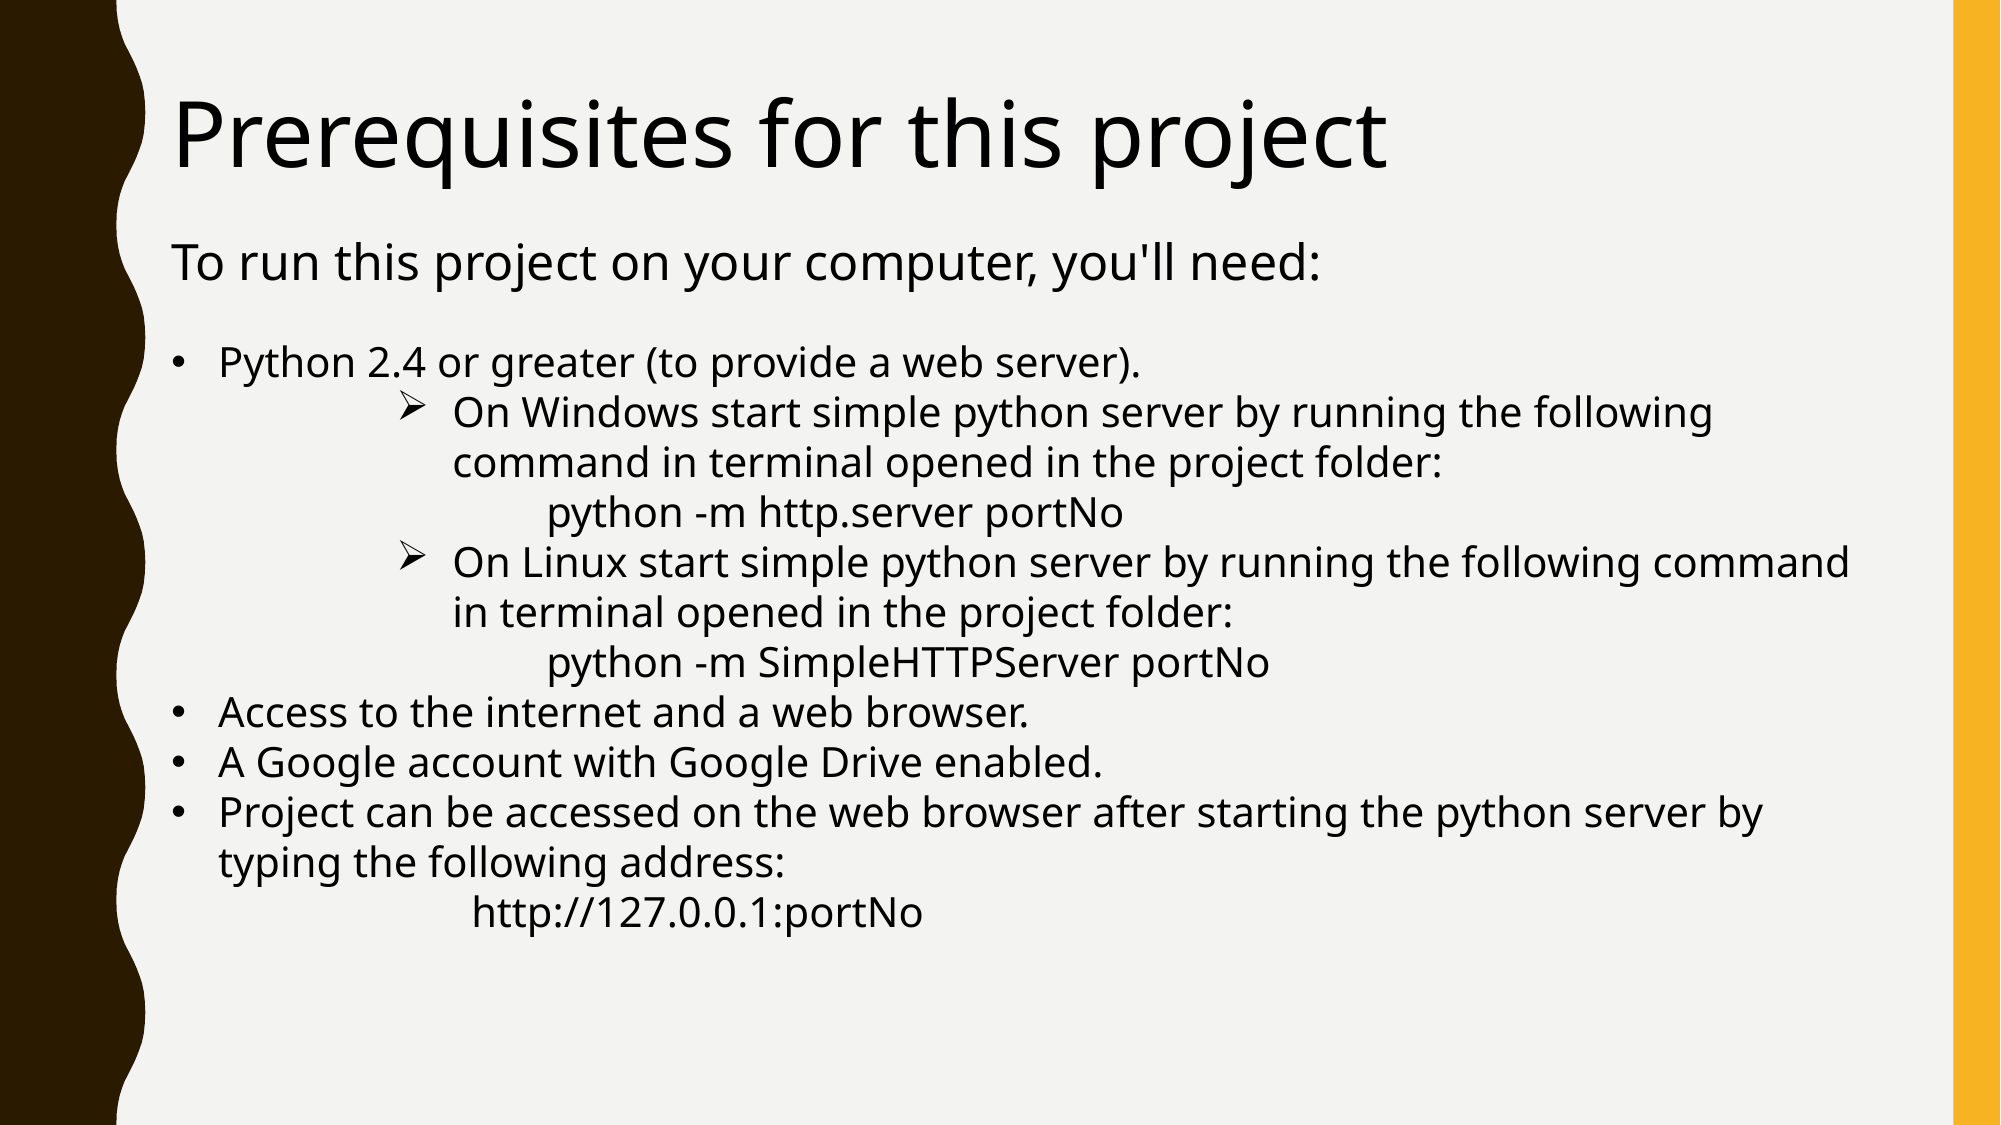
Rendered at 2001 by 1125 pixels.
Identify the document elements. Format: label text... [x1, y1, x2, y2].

text_box Prerequisites for this project To run this project on your computer, you'll need: Python 2.4 or greater (to provide a web server). On Windows start simple python server by running the following command in terminal opened in the project folder: python -m http.server portNo On Linux start simple python server by running the following command in terminal opened in the project folder: python -m SimpleHTTPServer portNo Access to the internet and a web browser. A Google account with Google Drive enabled. Project can be accessed on the web browser after starting the python server by typing the following address: http://127.0.0.1:portNo [156, 68, 1905, 944]
